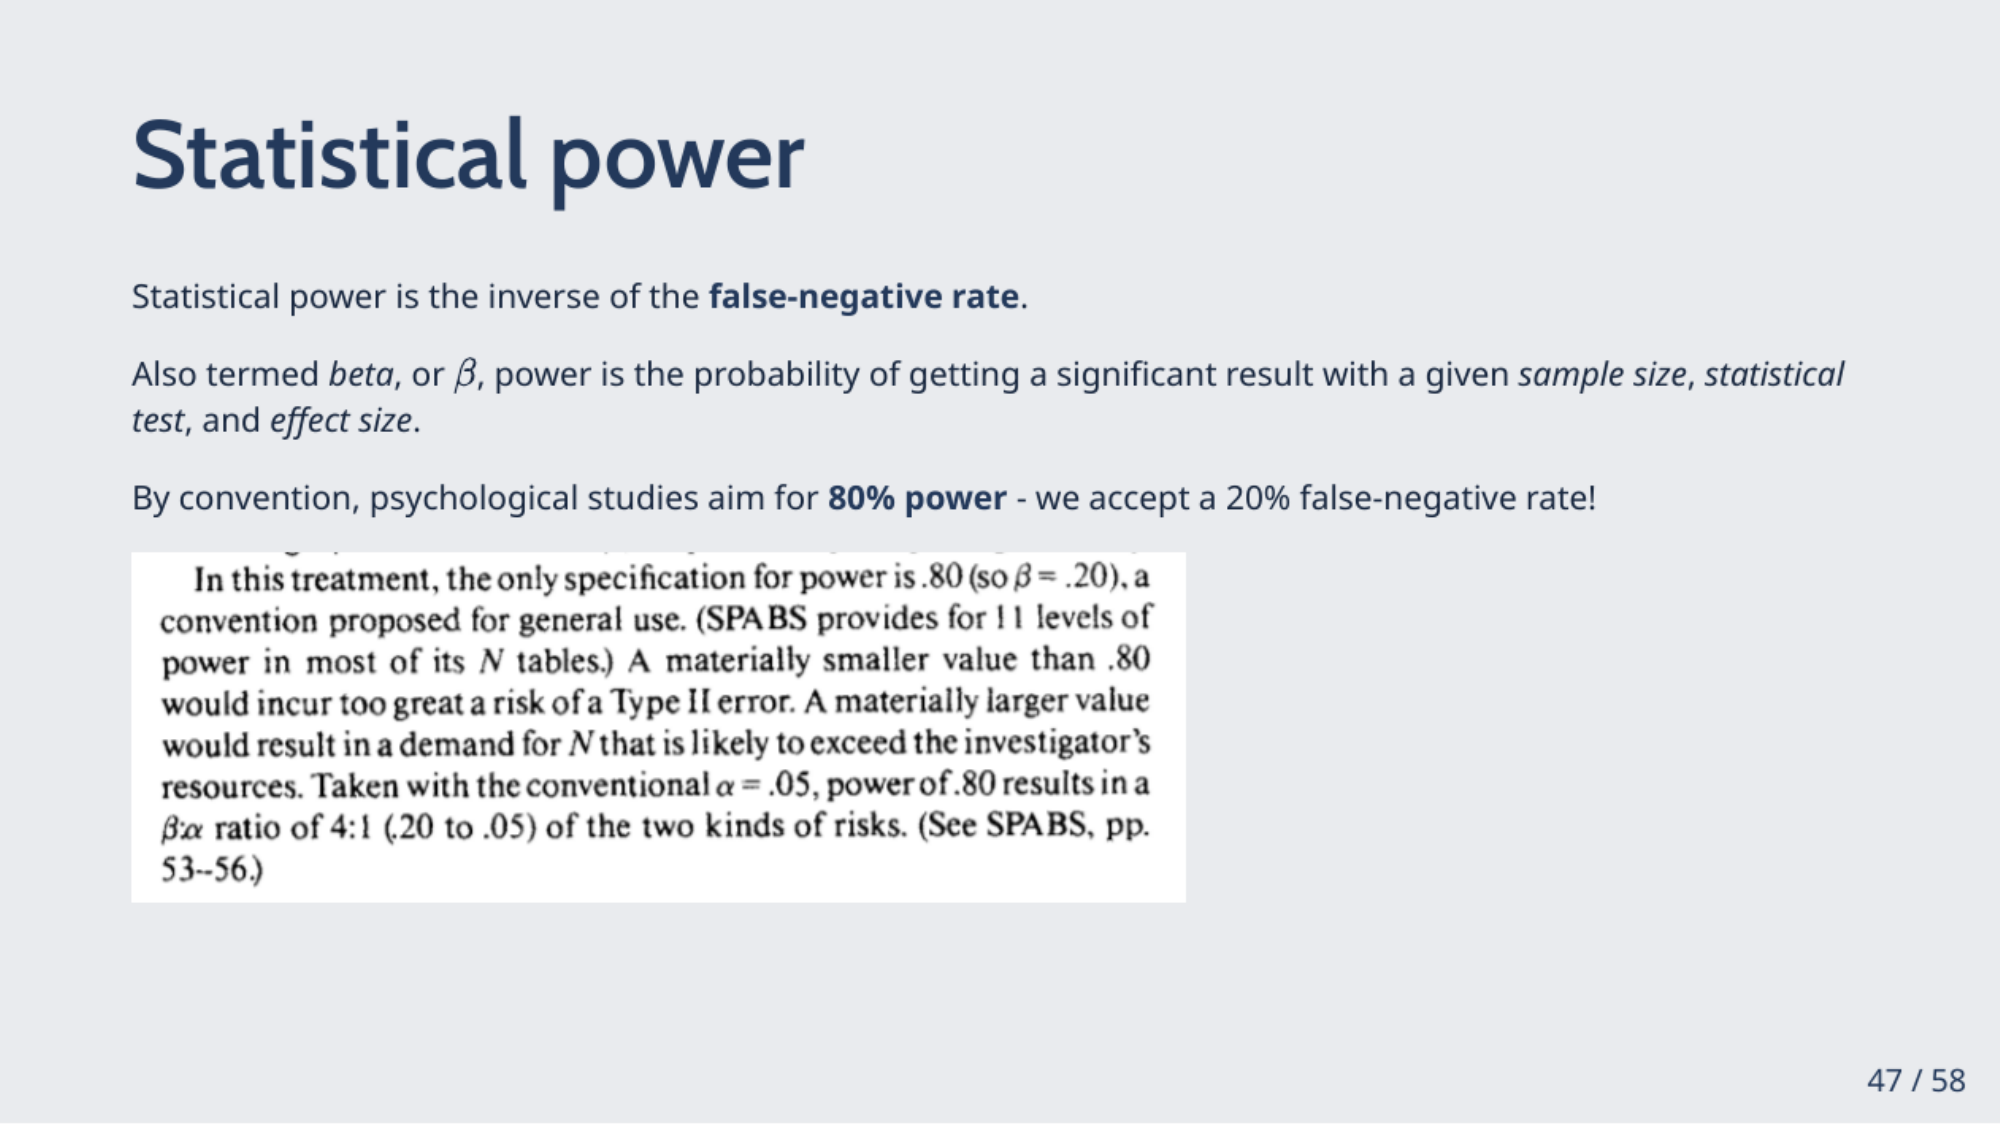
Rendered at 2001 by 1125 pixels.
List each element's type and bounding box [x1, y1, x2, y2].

list [0, 0, 2000, 1125]
